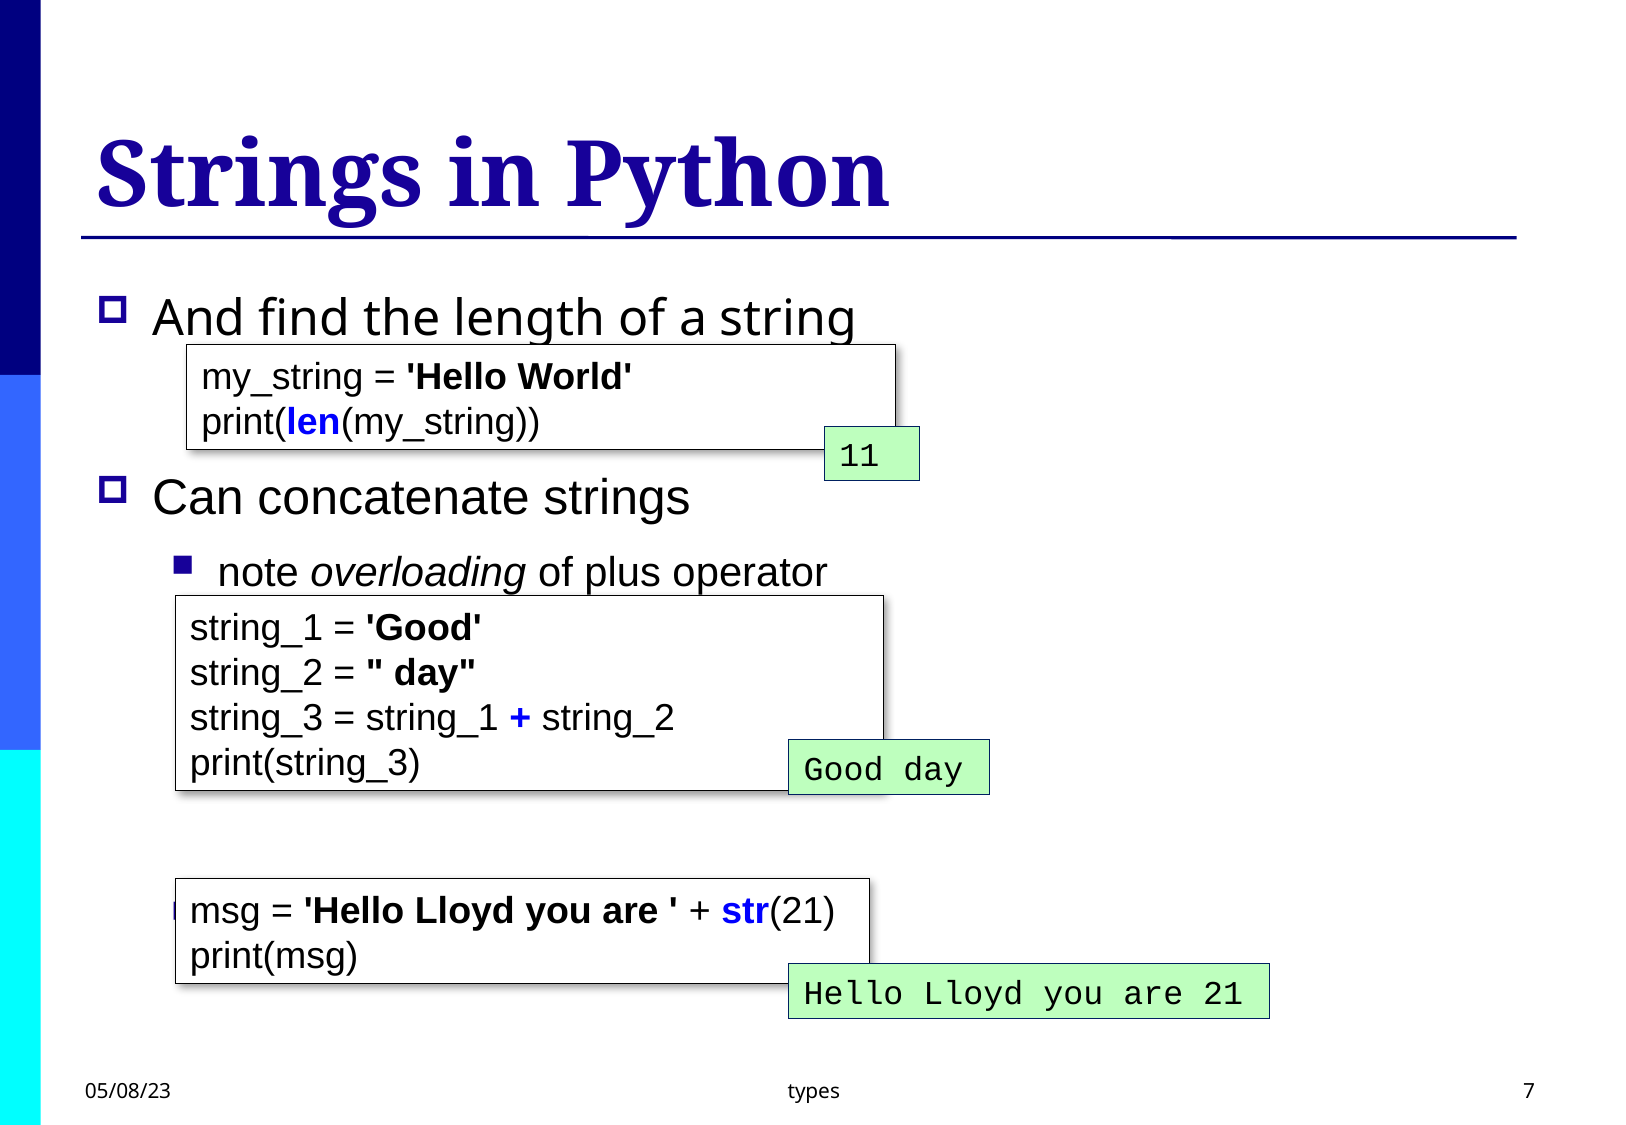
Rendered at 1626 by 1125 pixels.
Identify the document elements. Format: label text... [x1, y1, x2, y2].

list And find the length of a string Can concatenate strings note overloading of plus operator but must be strings [81, 262, 1544, 1006]
text_box my_string = 'Hello World' print(len(my_string)) [186, 344, 896, 450]
slide_number 7 [1170, 1070, 1550, 1125]
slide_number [70, 1070, 450, 1125]
text_box Good day [788, 739, 990, 795]
text_box Hello Lloyd you are 21 [788, 963, 1270, 1019]
text_box msg = 'Hello Lloyd you are ' + str(21) print(msg) [175, 878, 870, 984]
text_box string_1 = 'Good' string_2 = " day" string_3 = string_1 + string_2 print(string_3) [175, 595, 884, 791]
title Strings in Python [81, 45, 1544, 233]
text_box 11 [824, 426, 920, 481]
footer types [556, 1070, 1071, 1125]
